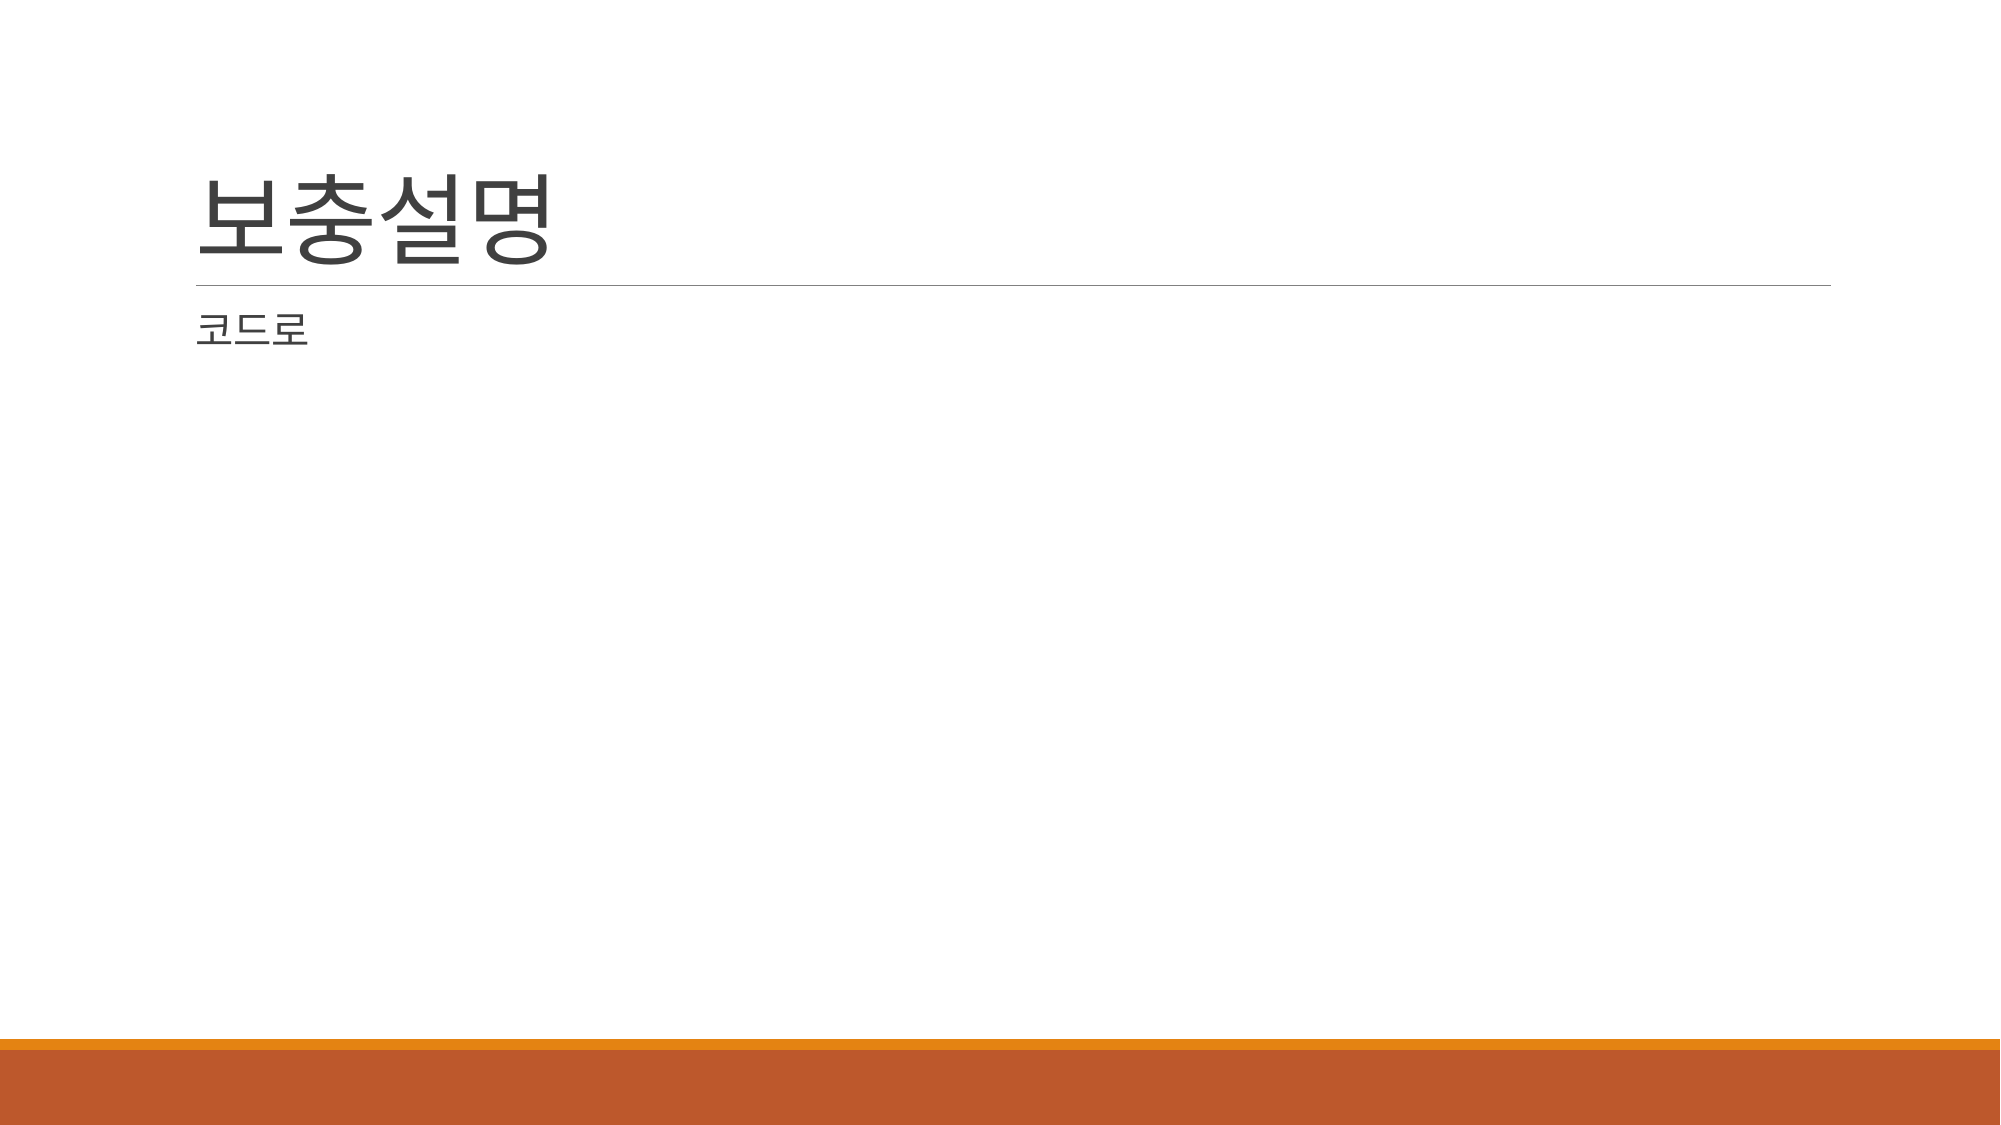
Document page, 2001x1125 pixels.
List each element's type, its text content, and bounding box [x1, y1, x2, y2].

list 코드로 [180, 302, 1830, 963]
title 보충설명 [180, 47, 1830, 285]
